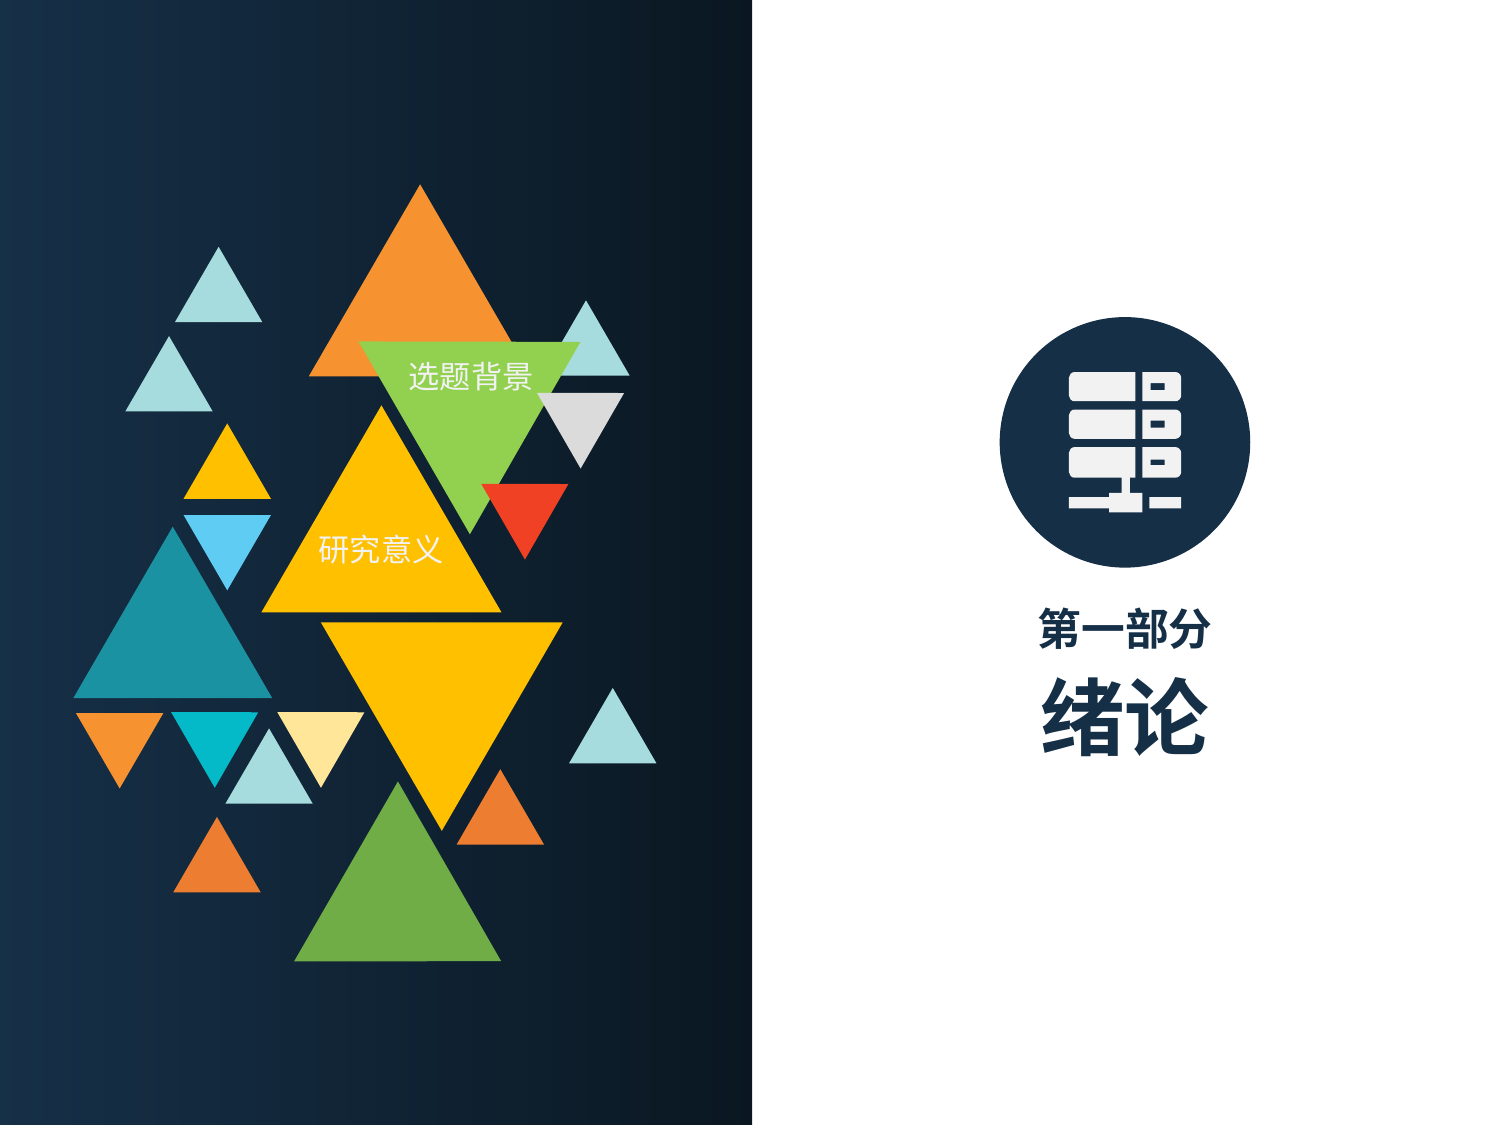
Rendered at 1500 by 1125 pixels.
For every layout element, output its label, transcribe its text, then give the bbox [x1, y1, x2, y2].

text_box [259, 537, 504, 614]
text_box [181, 421, 273, 500]
text_box [541, 391, 626, 471]
text_box [123, 334, 215, 413]
text_box [561, 298, 632, 377]
text_box [292, 779, 503, 963]
text_box [74, 712, 166, 791]
text_box [319, 621, 565, 833]
text_box [71, 524, 275, 700]
text_box [169, 711, 261, 790]
text_box 研究意义 [303, 522, 459, 576]
text_box [356, 340, 583, 537]
text_box 第一部分 [1022, 594, 1228, 662]
text_box 选题背景 [394, 349, 549, 402]
text_box [275, 711, 367, 790]
text_box [171, 814, 263, 894]
text_box [479, 482, 571, 562]
text_box 绪论 [1025, 662, 1225, 774]
text_box [567, 685, 659, 765]
text_box [181, 513, 273, 593]
text_box [454, 767, 546, 846]
text_box [312, 403, 451, 522]
text_box [223, 726, 315, 805]
text_box [307, 182, 512, 378]
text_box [999, 317, 1251, 568]
text_box [173, 244, 265, 324]
